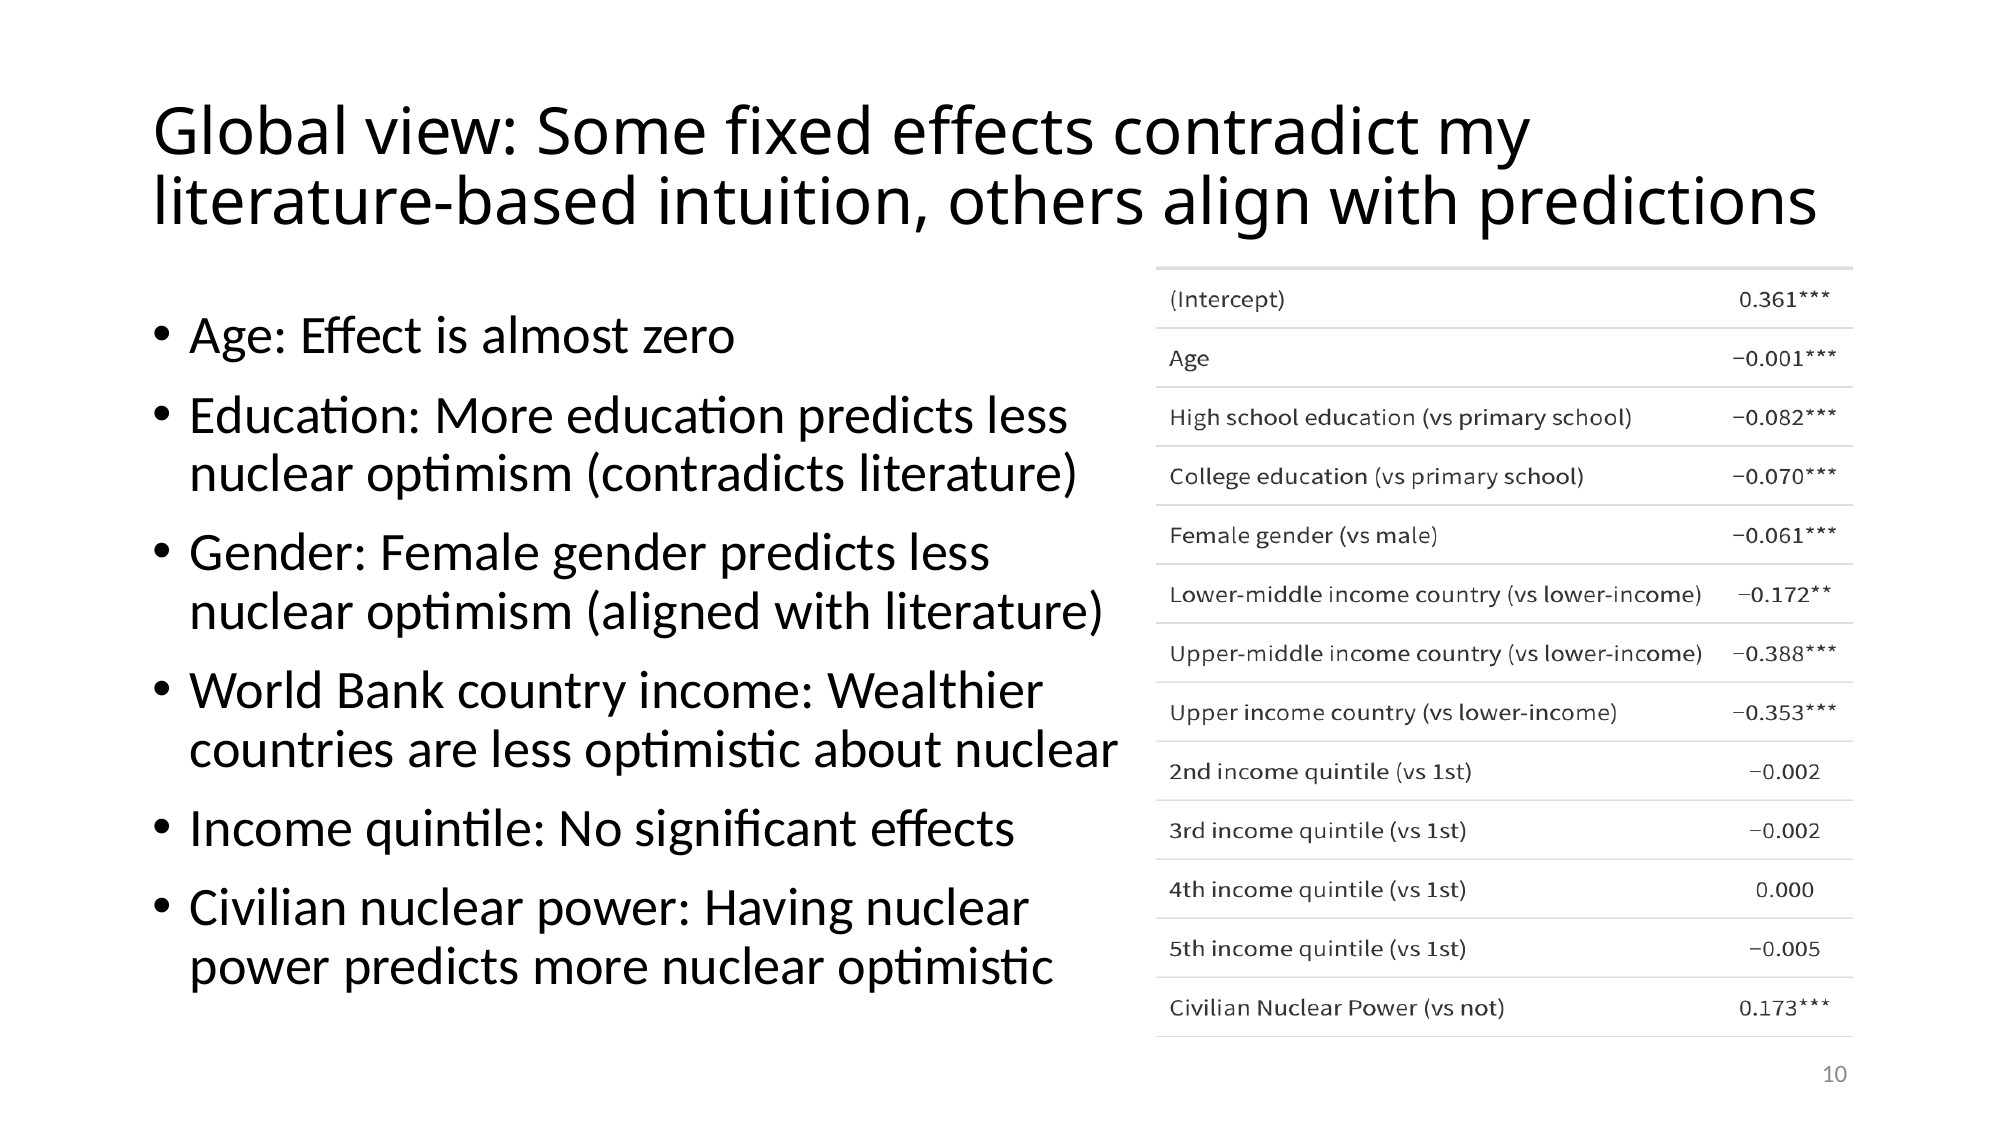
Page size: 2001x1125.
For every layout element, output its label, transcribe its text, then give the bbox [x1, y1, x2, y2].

slide_number 10 [1412, 1043, 1863, 1103]
list Age: Effect is almost zero Education: More education predicts less nuclear optimism (contradicts literature) Gender: Female gender predicts less nuclear optimism (aligned with literature) World Bank country income: Wealthier countries are less optimistic about nuclear Income quintile: No significant effects Civilian nuclear power: Having nuclear power predicts more nuclear optimistic [137, 299, 1138, 1043]
title Global view: Some fixed effects contradict my literature-based intuition, others align with predictions [137, 59, 1863, 278]
picture [1144, 260, 1870, 1043]
